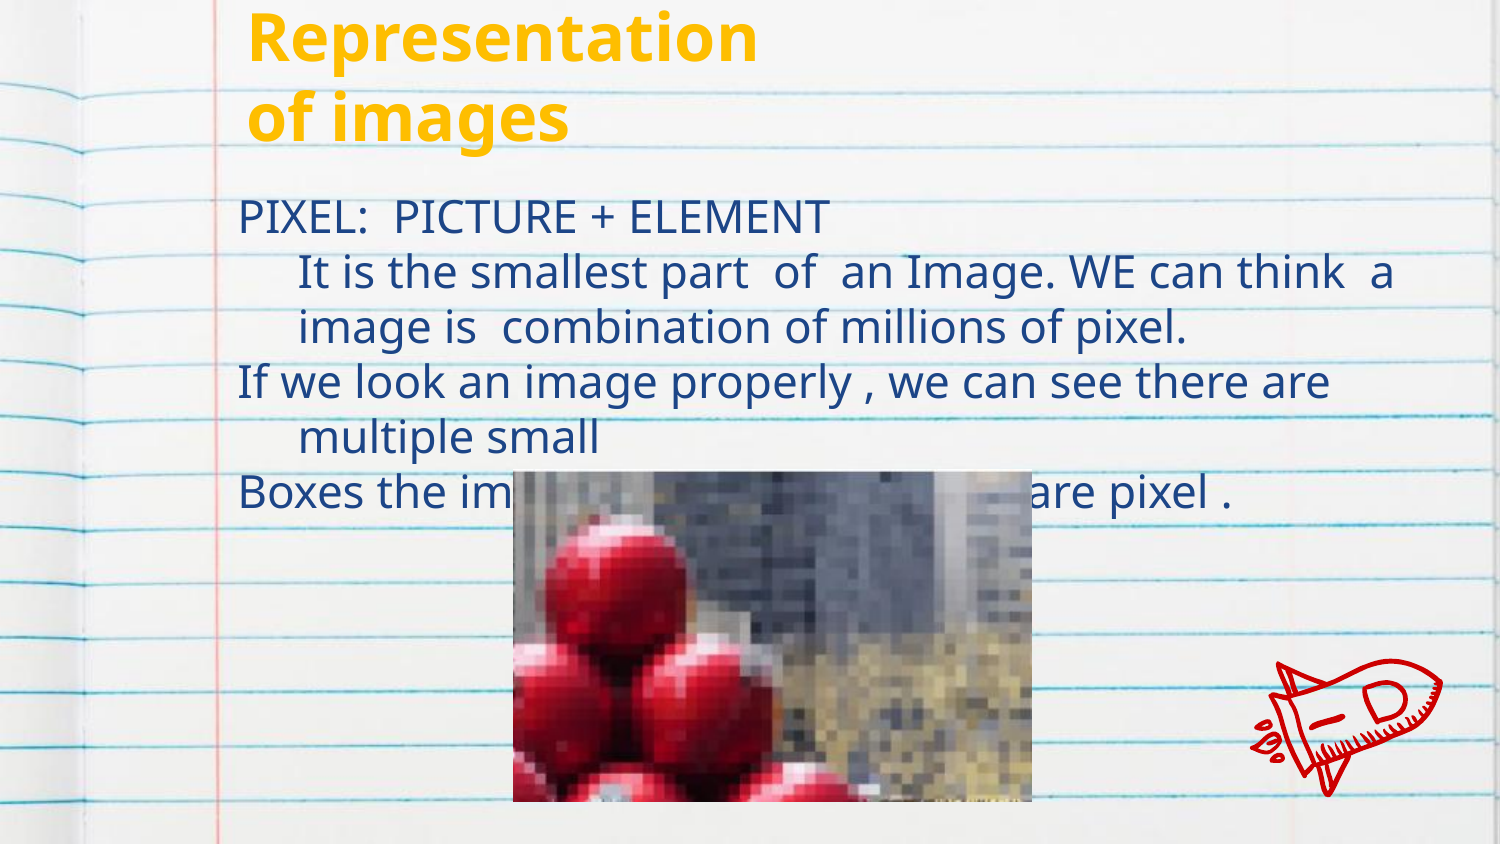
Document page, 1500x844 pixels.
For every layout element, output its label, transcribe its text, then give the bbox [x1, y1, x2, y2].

text_box [1254, 719, 1273, 731]
picture [0, 0, 1500, 844]
subtitle PIXEL: PICTURE + ELEMENT It is the smallest part of an Image. WE can think a image is combination of millions of pixel. If we look an image properly , we can see there are multiple small Boxes the image contain, that boxes are pixel . [222, 187, 1430, 551]
text_box [1249, 731, 1285, 763]
text_box [1268, 658, 1443, 798]
title Representation of images [246, 58, 844, 156]
